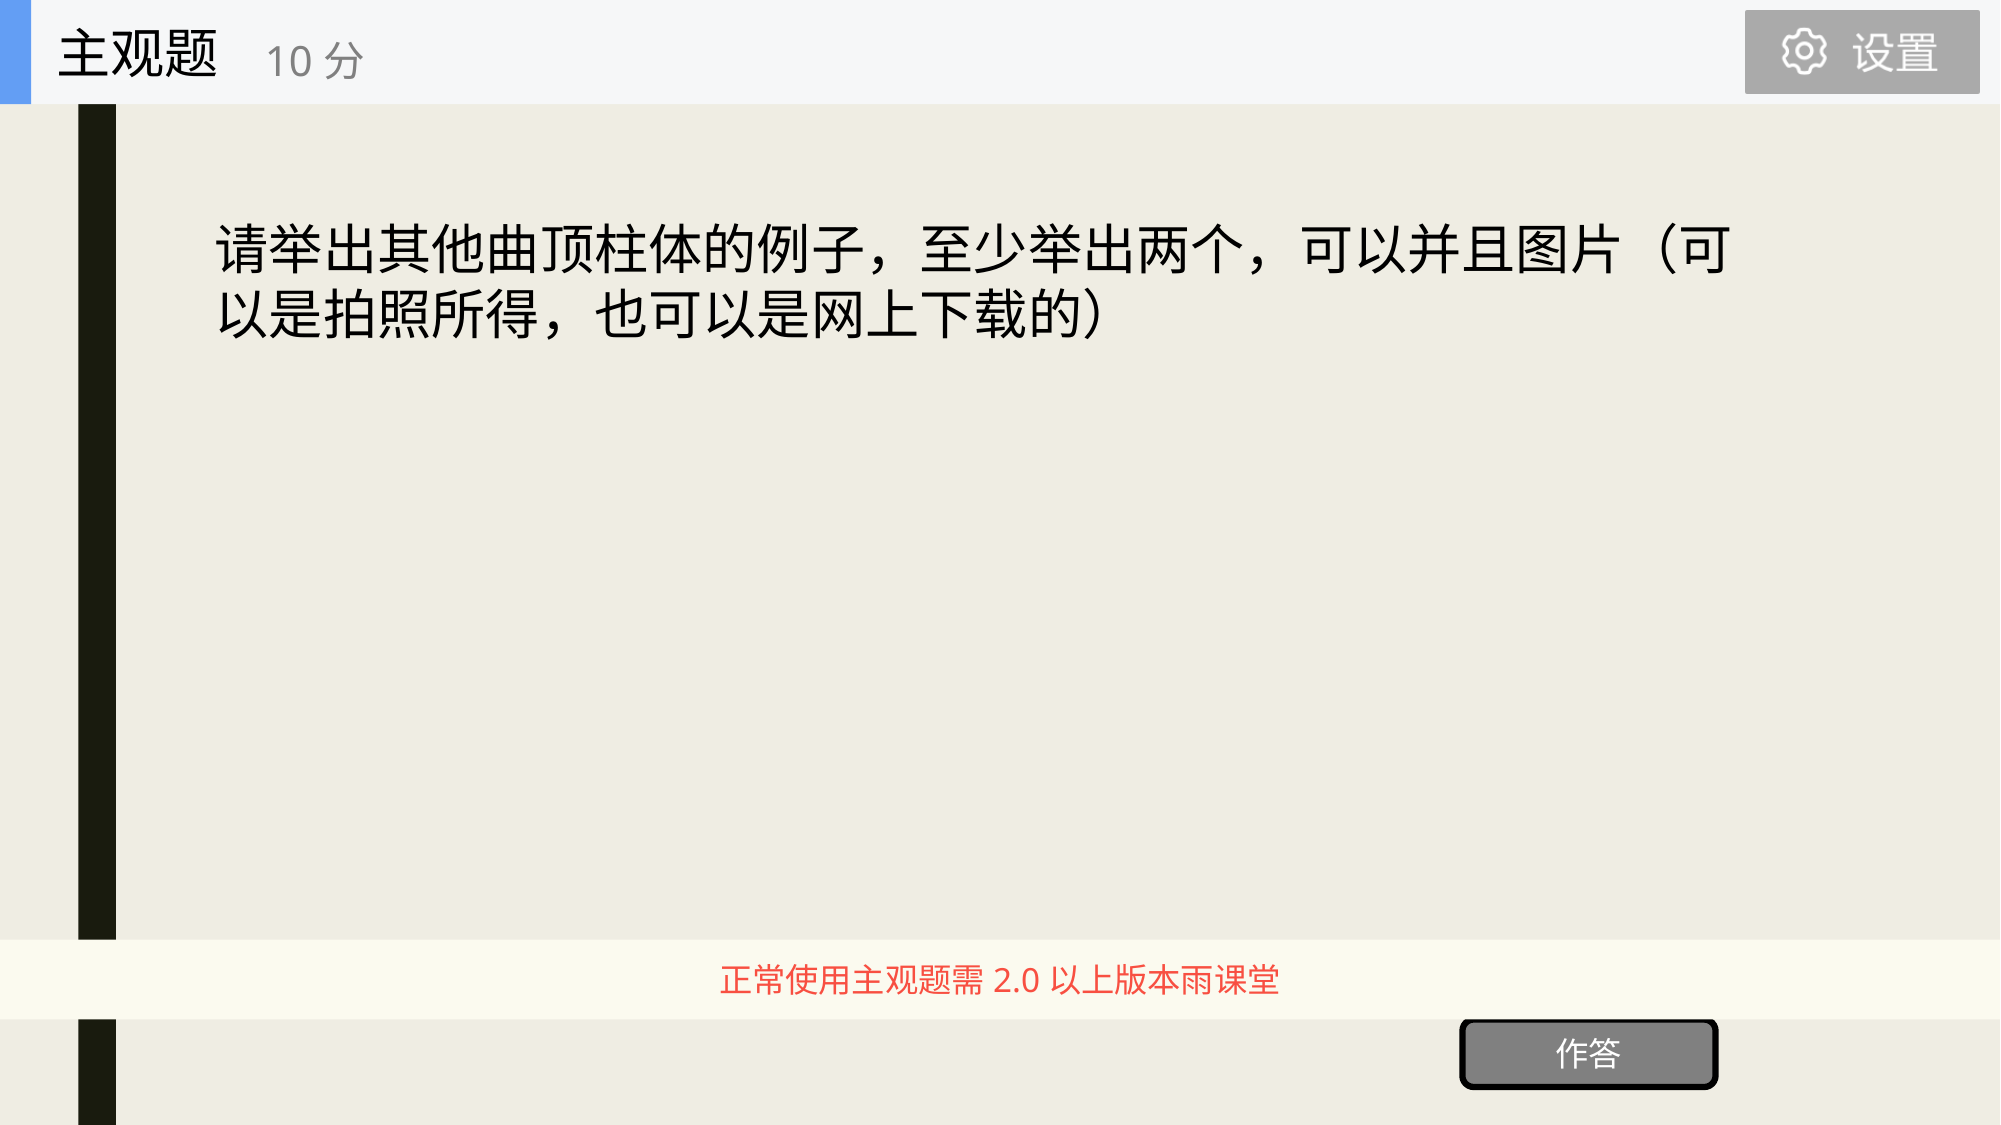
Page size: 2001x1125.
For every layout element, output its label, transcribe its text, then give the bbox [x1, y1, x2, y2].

text_box 作答 [1459, 1022, 1719, 1090]
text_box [0, 0, 2000, 105]
text_box 正常使用主观题需2.0以上版本雨课堂 [0, 937, 2000, 1022]
text_box 请举出其他曲顶柱体的例子，至少举出两个，可以并且图片（可以是拍照所得，也可以是网上下载的） [200, 105, 1800, 456]
picture [1745, 10, 1980, 94]
